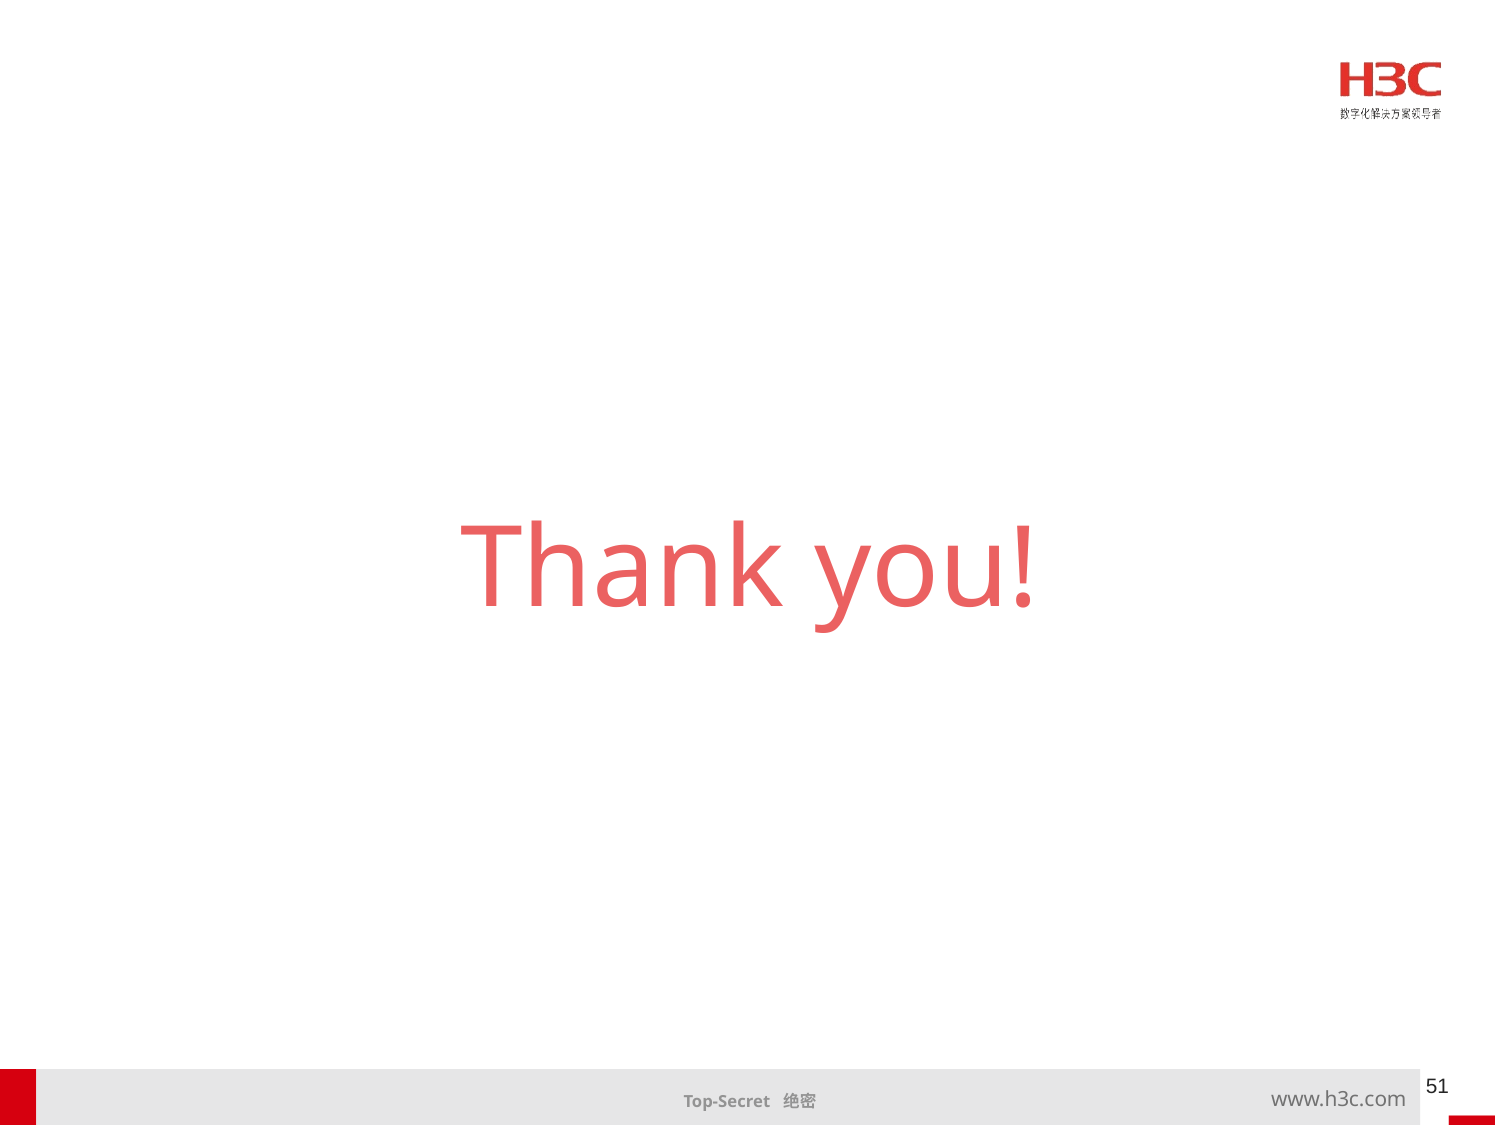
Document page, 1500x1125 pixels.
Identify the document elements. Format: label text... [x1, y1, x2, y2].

picture [1314, 42, 1466, 138]
picture [0, 1069, 1497, 1125]
text_box Thank you! [445, 486, 1055, 637]
